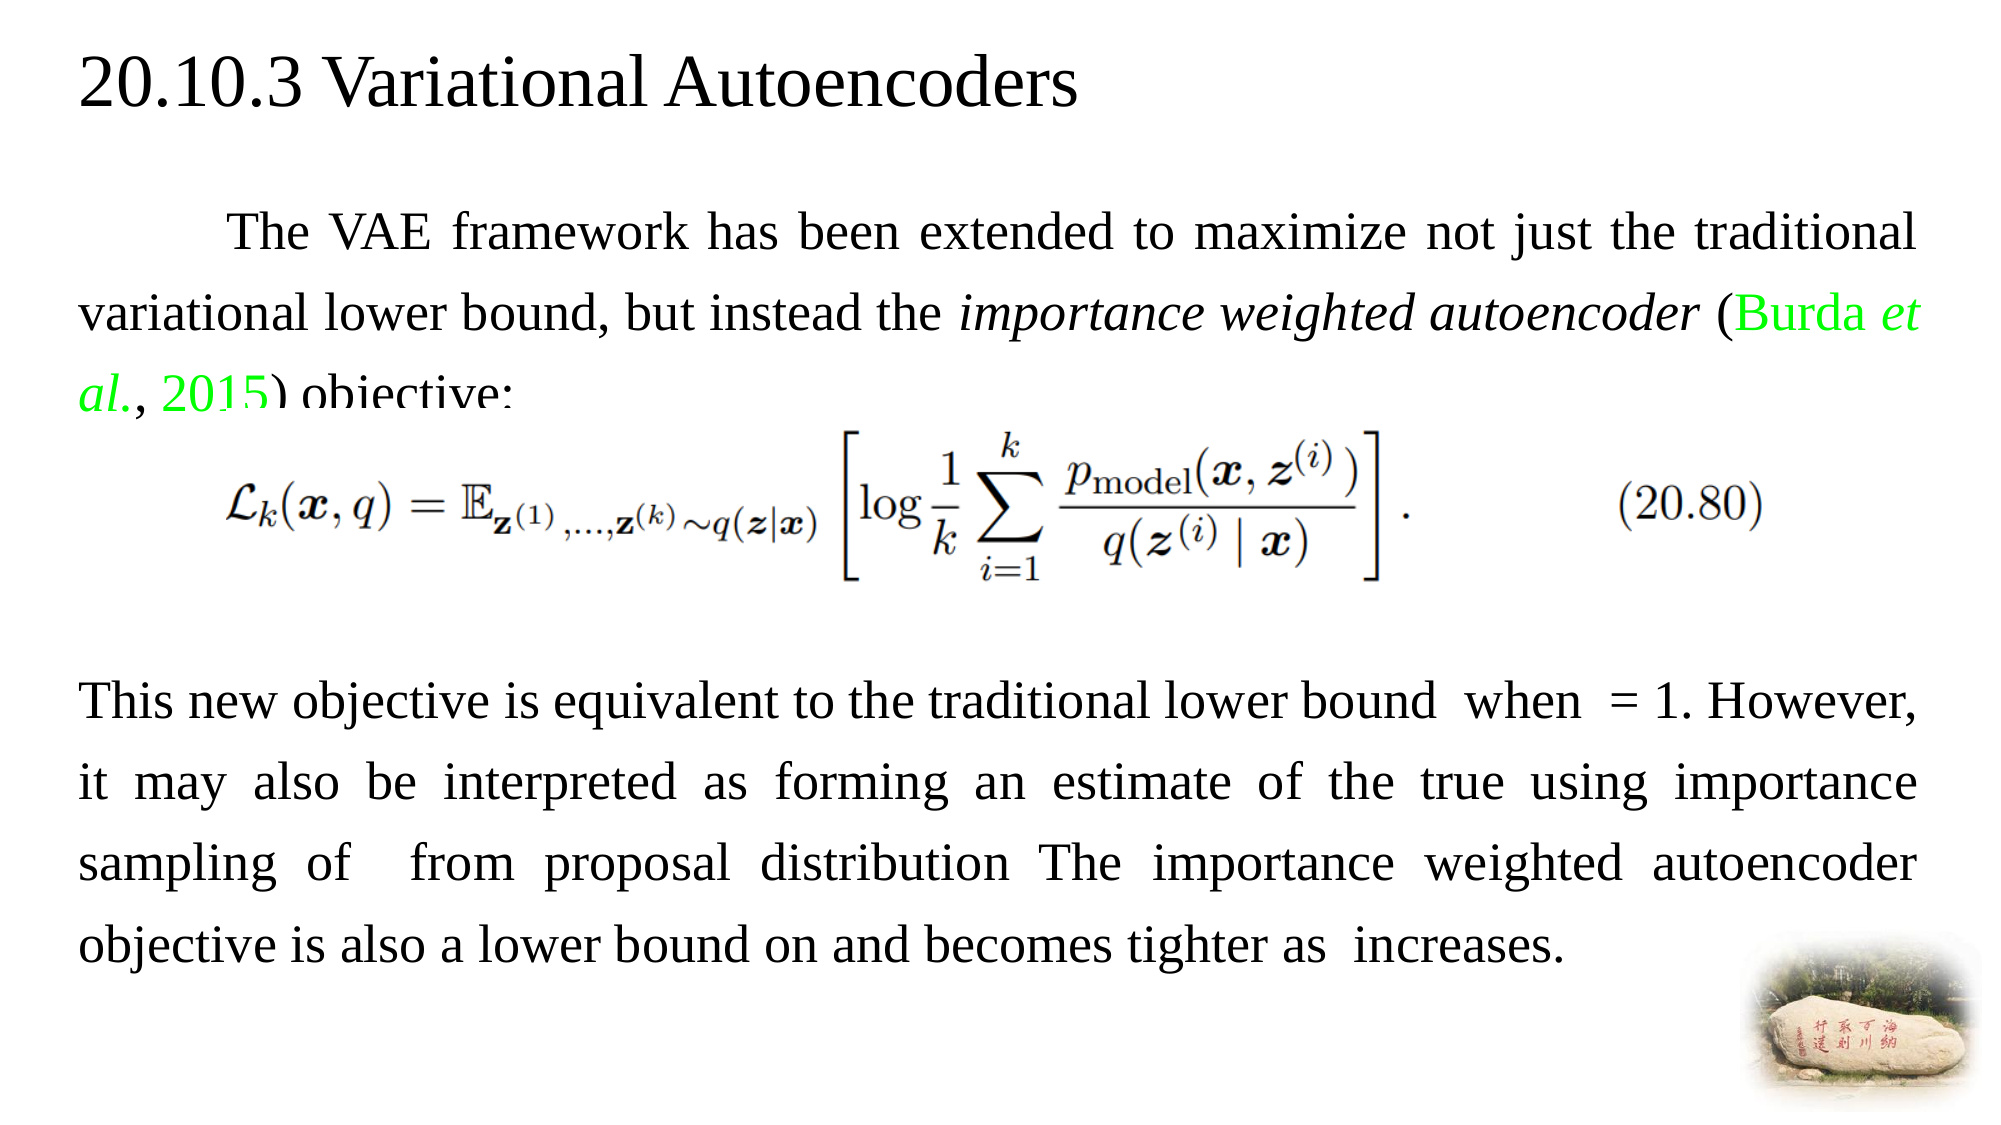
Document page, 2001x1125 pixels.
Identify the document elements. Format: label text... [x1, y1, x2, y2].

title 20.10.3 Variational Autoencoders [63, 21, 1936, 142]
picture [226, 408, 1772, 593]
picture [1740, 927, 1985, 1112]
